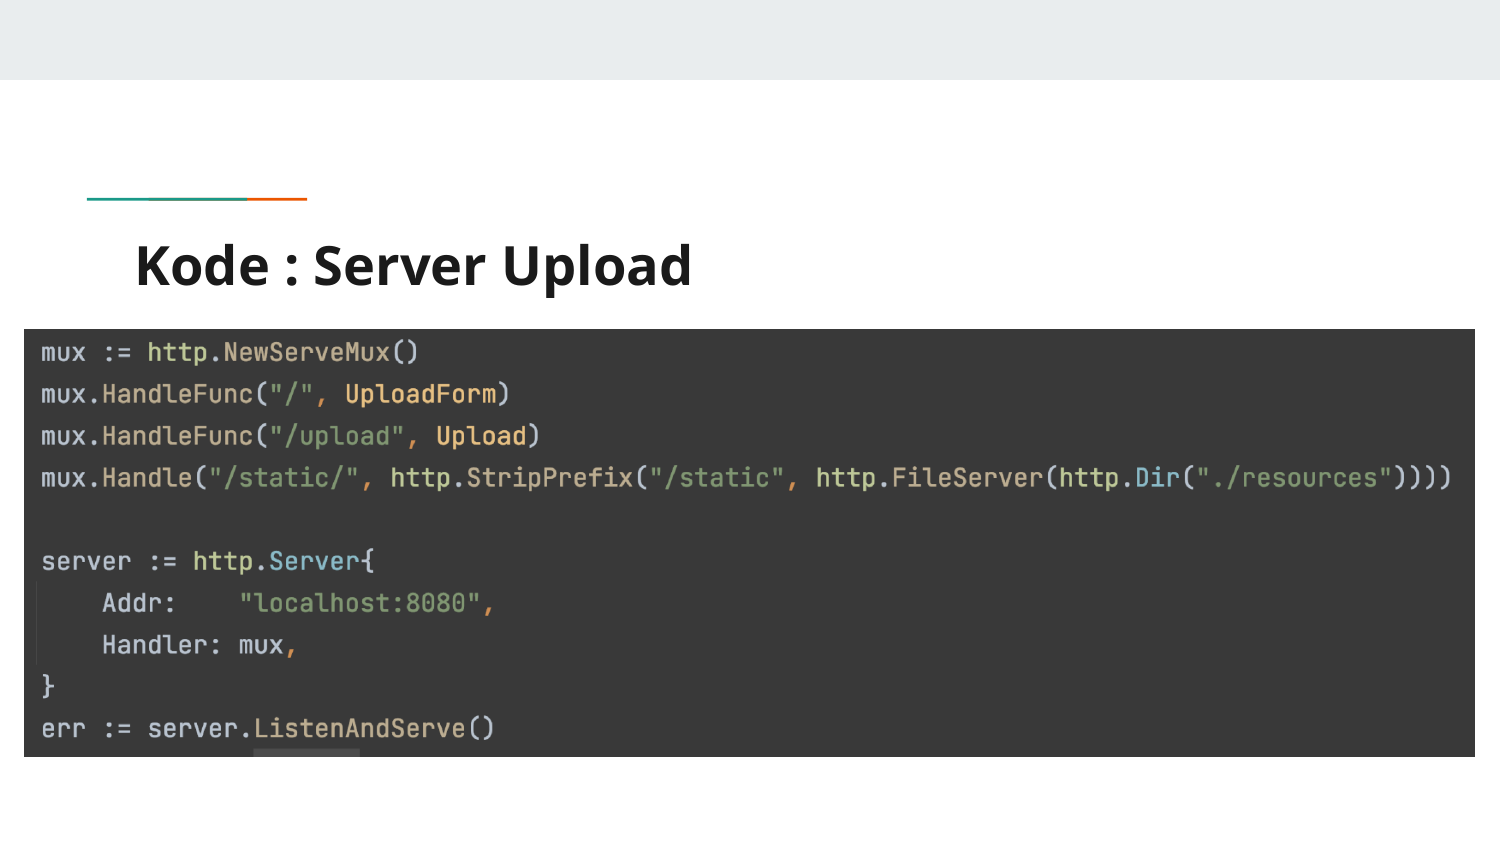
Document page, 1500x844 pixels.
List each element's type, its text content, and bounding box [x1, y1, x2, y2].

picture [24, 328, 1476, 757]
title Kode : Server Upload [119, 216, 1381, 305]
